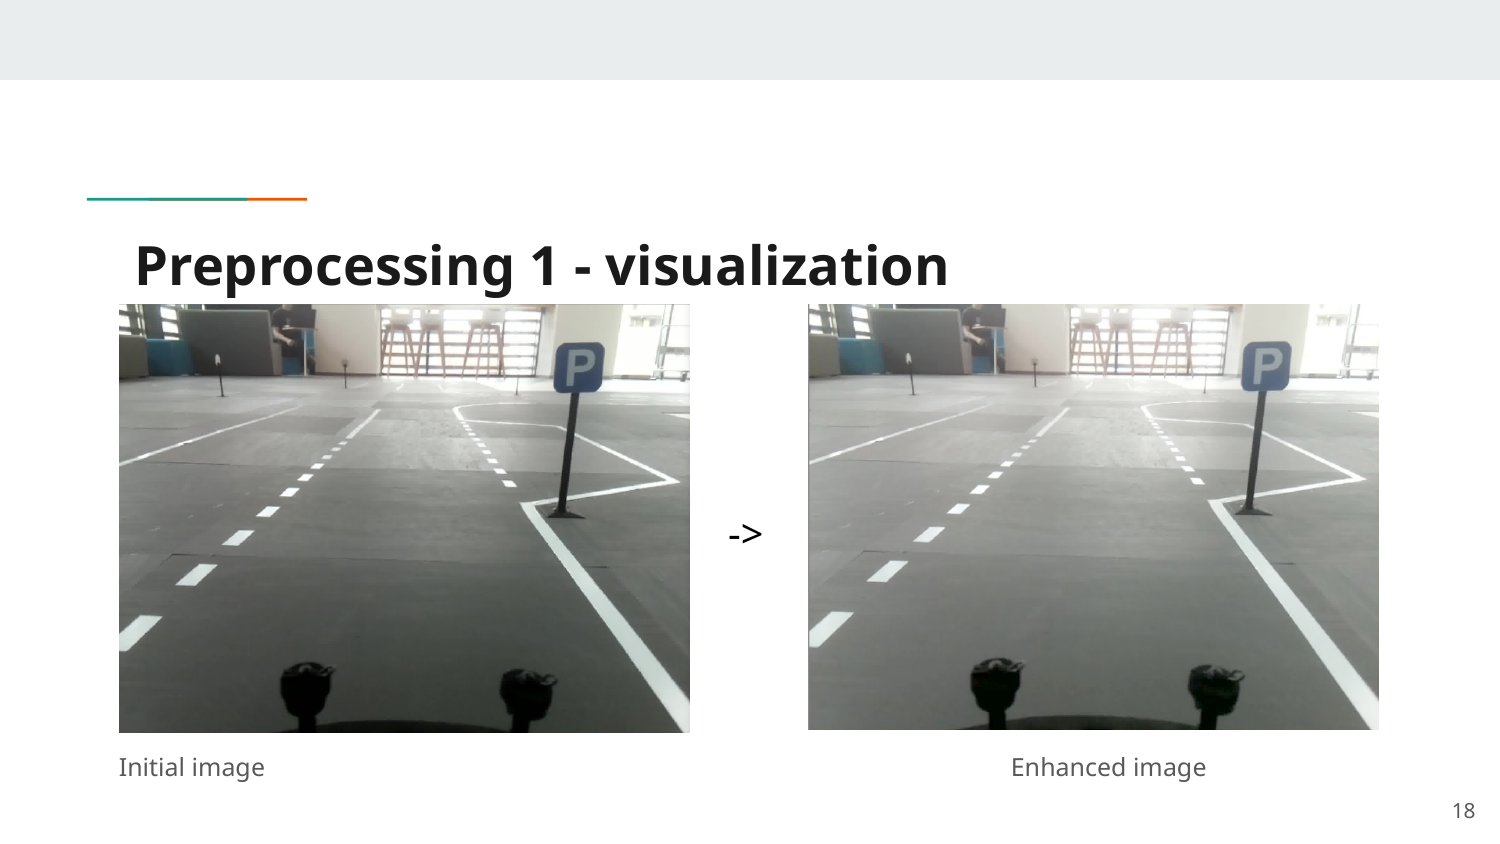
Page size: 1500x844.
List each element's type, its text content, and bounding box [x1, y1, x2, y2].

list Initial image Enhanced image [103, 732, 1366, 788]
title Preprocessing 1 - visualization [119, 216, 1381, 305]
text_box -> [713, 304, 785, 730]
picture [119, 303, 690, 733]
slide_number 18 [1400, 779, 1491, 844]
picture [808, 303, 1379, 730]
